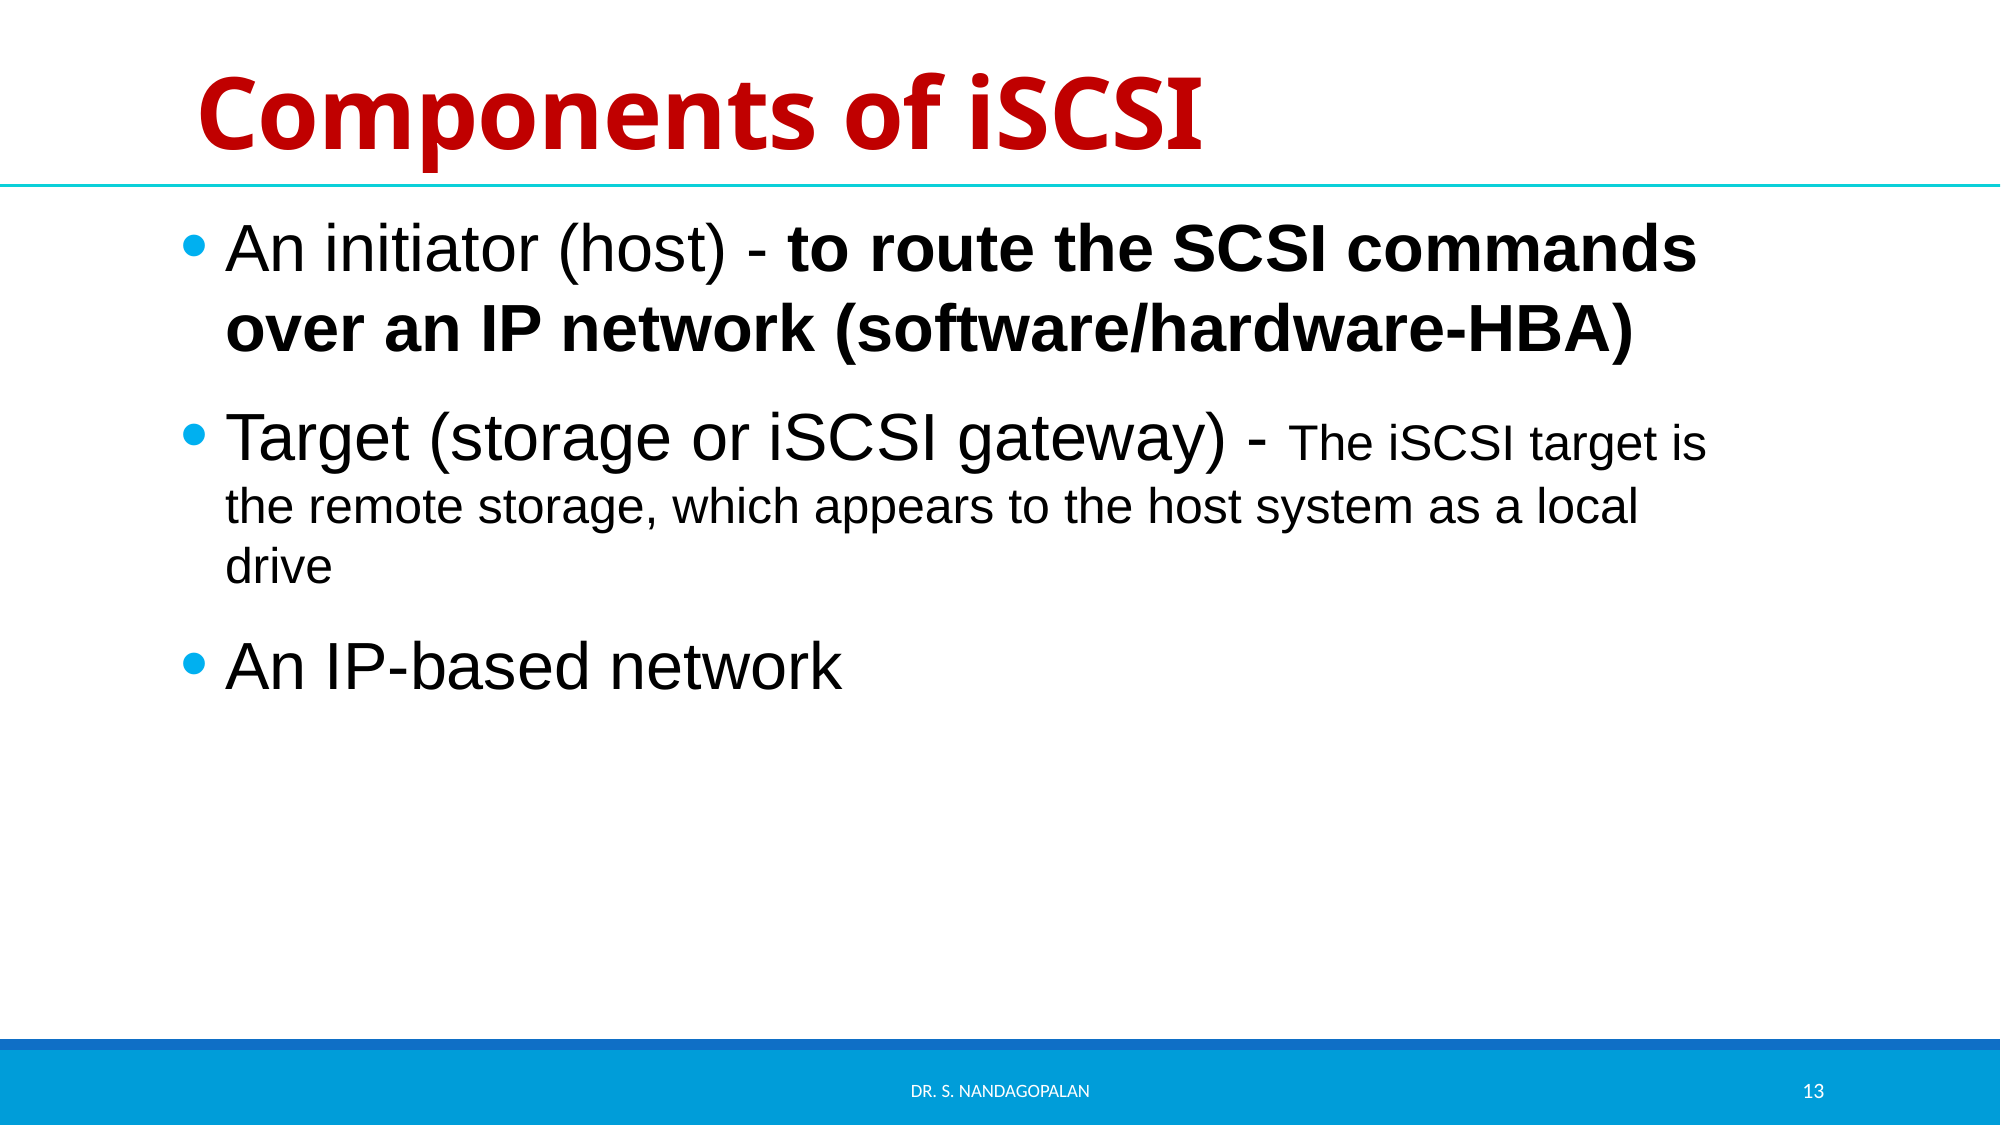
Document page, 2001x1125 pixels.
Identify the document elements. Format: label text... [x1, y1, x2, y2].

slide_number 13 [1624, 1059, 1840, 1120]
title Components of iSCSI [180, 47, 1691, 178]
list An initiator (host) - to route the SCSI commands over an IP network (software/hardware-HBA) Target (storage or iSCSI gateway) - The iSCSI target is the remote storage, which appears to the host system as a local drive An IP-based network [180, 196, 1722, 1026]
footer Dr. S. Nandagopalan [604, 1059, 1396, 1120]
